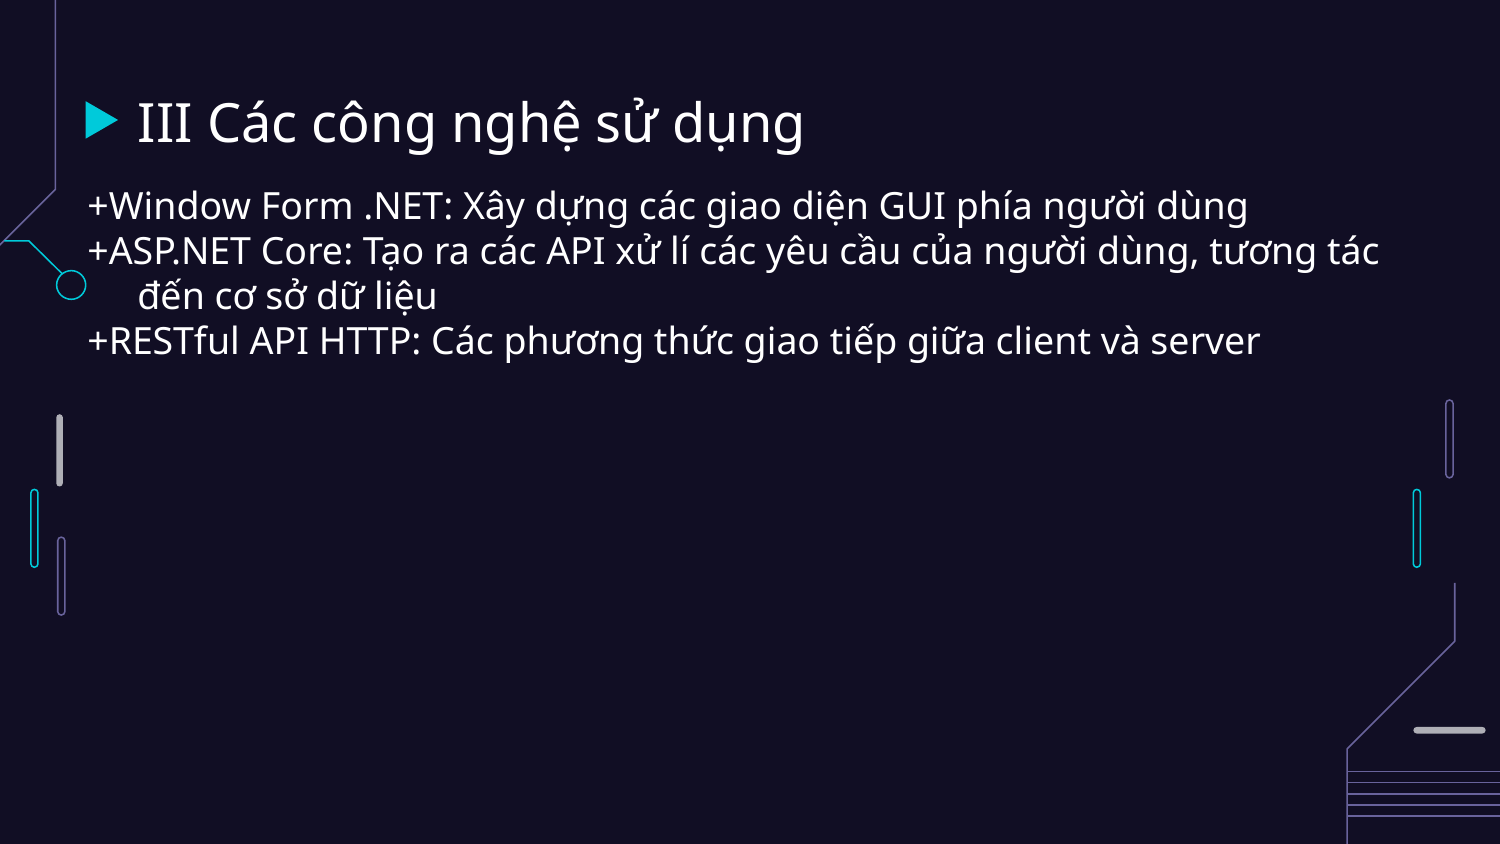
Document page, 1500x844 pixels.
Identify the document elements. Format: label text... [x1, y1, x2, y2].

subtitle +Window Form .NET: Xây dựng các giao diện GUI phía người dùng +ASP.NET Core: Tạo ra các API xử lí các yêu cầu của người dùng, tương tác đến cơ sở dữ liệu +RESTful API HTTP: Các phương thức giao tiếp giữa client và server [47, 166, 1428, 741]
title III Các công nghệ sử dụng [122, 72, 1387, 166]
